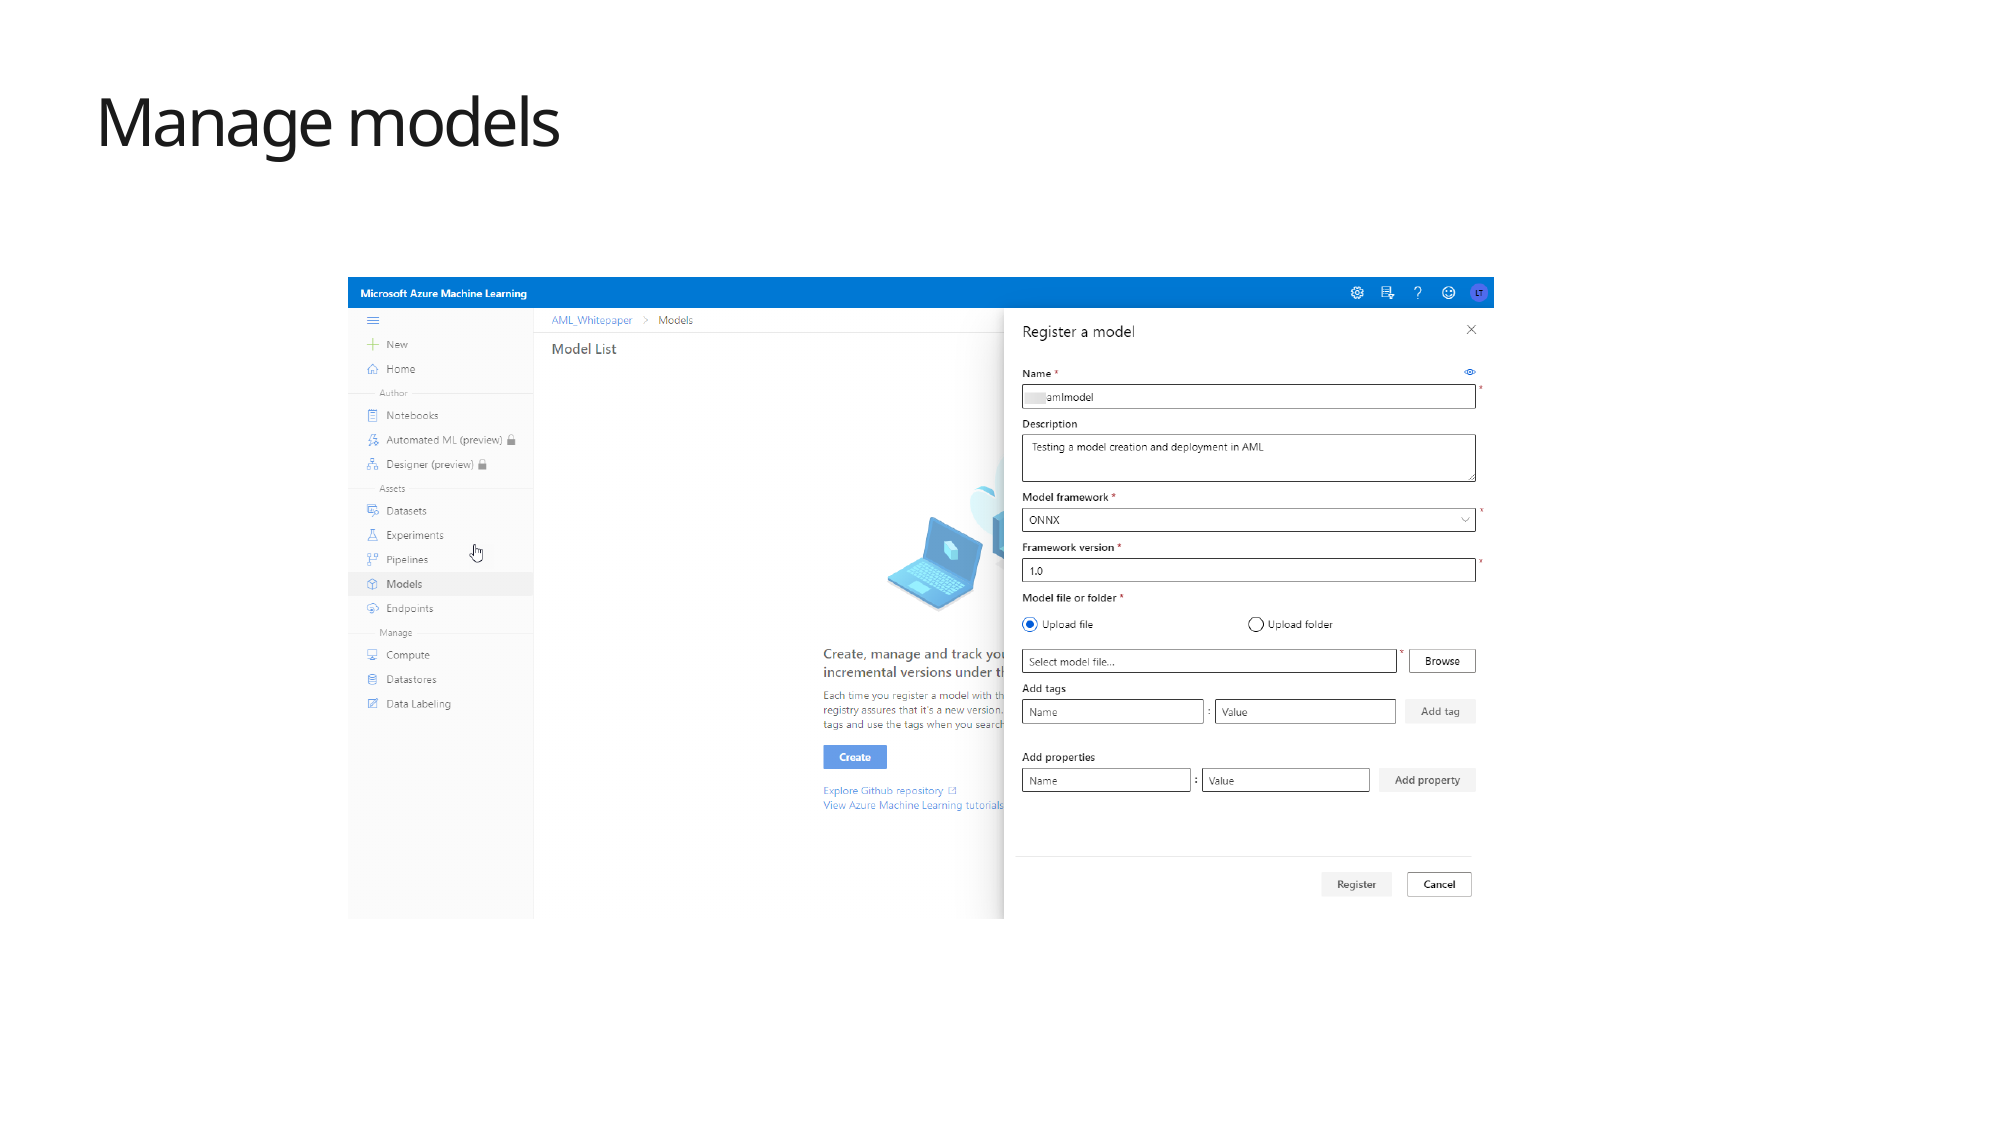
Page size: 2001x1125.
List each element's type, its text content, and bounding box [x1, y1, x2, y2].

title Manage models [95, 85, 1905, 173]
picture [348, 277, 1494, 919]
